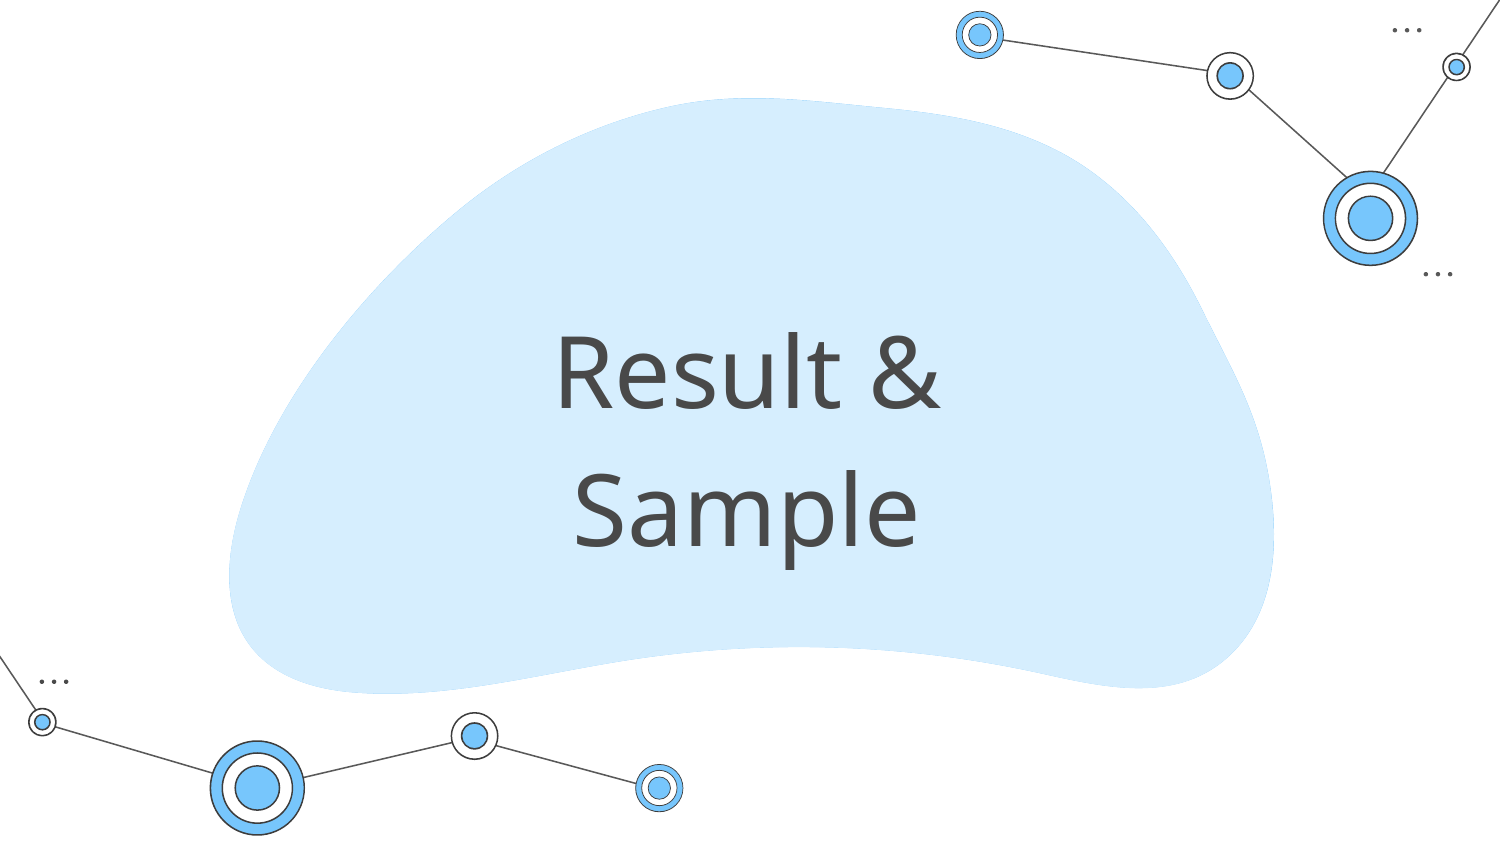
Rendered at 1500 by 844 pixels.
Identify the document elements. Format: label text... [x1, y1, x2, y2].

title Result & Sample [359, 272, 1135, 585]
